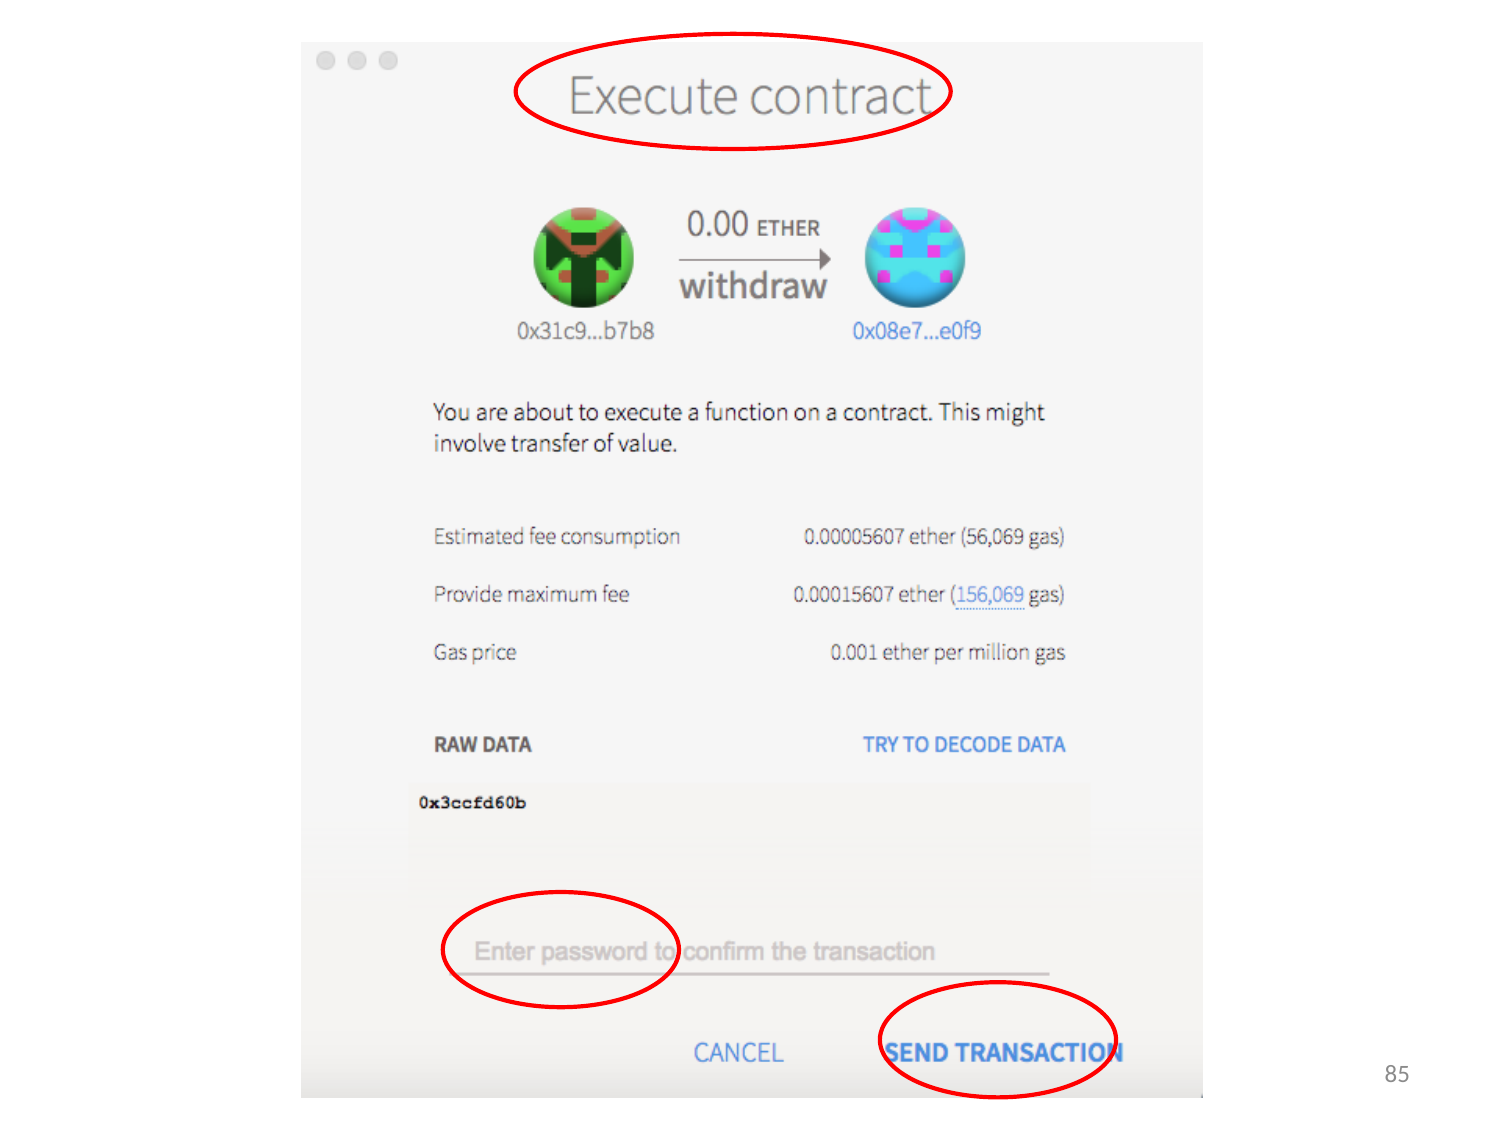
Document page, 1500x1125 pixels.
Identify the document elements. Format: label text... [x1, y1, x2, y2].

picture [300, 42, 1203, 1098]
text_box [614, 31, 852, 41]
slide_number 85 [1206, 1042, 1425, 1103]
